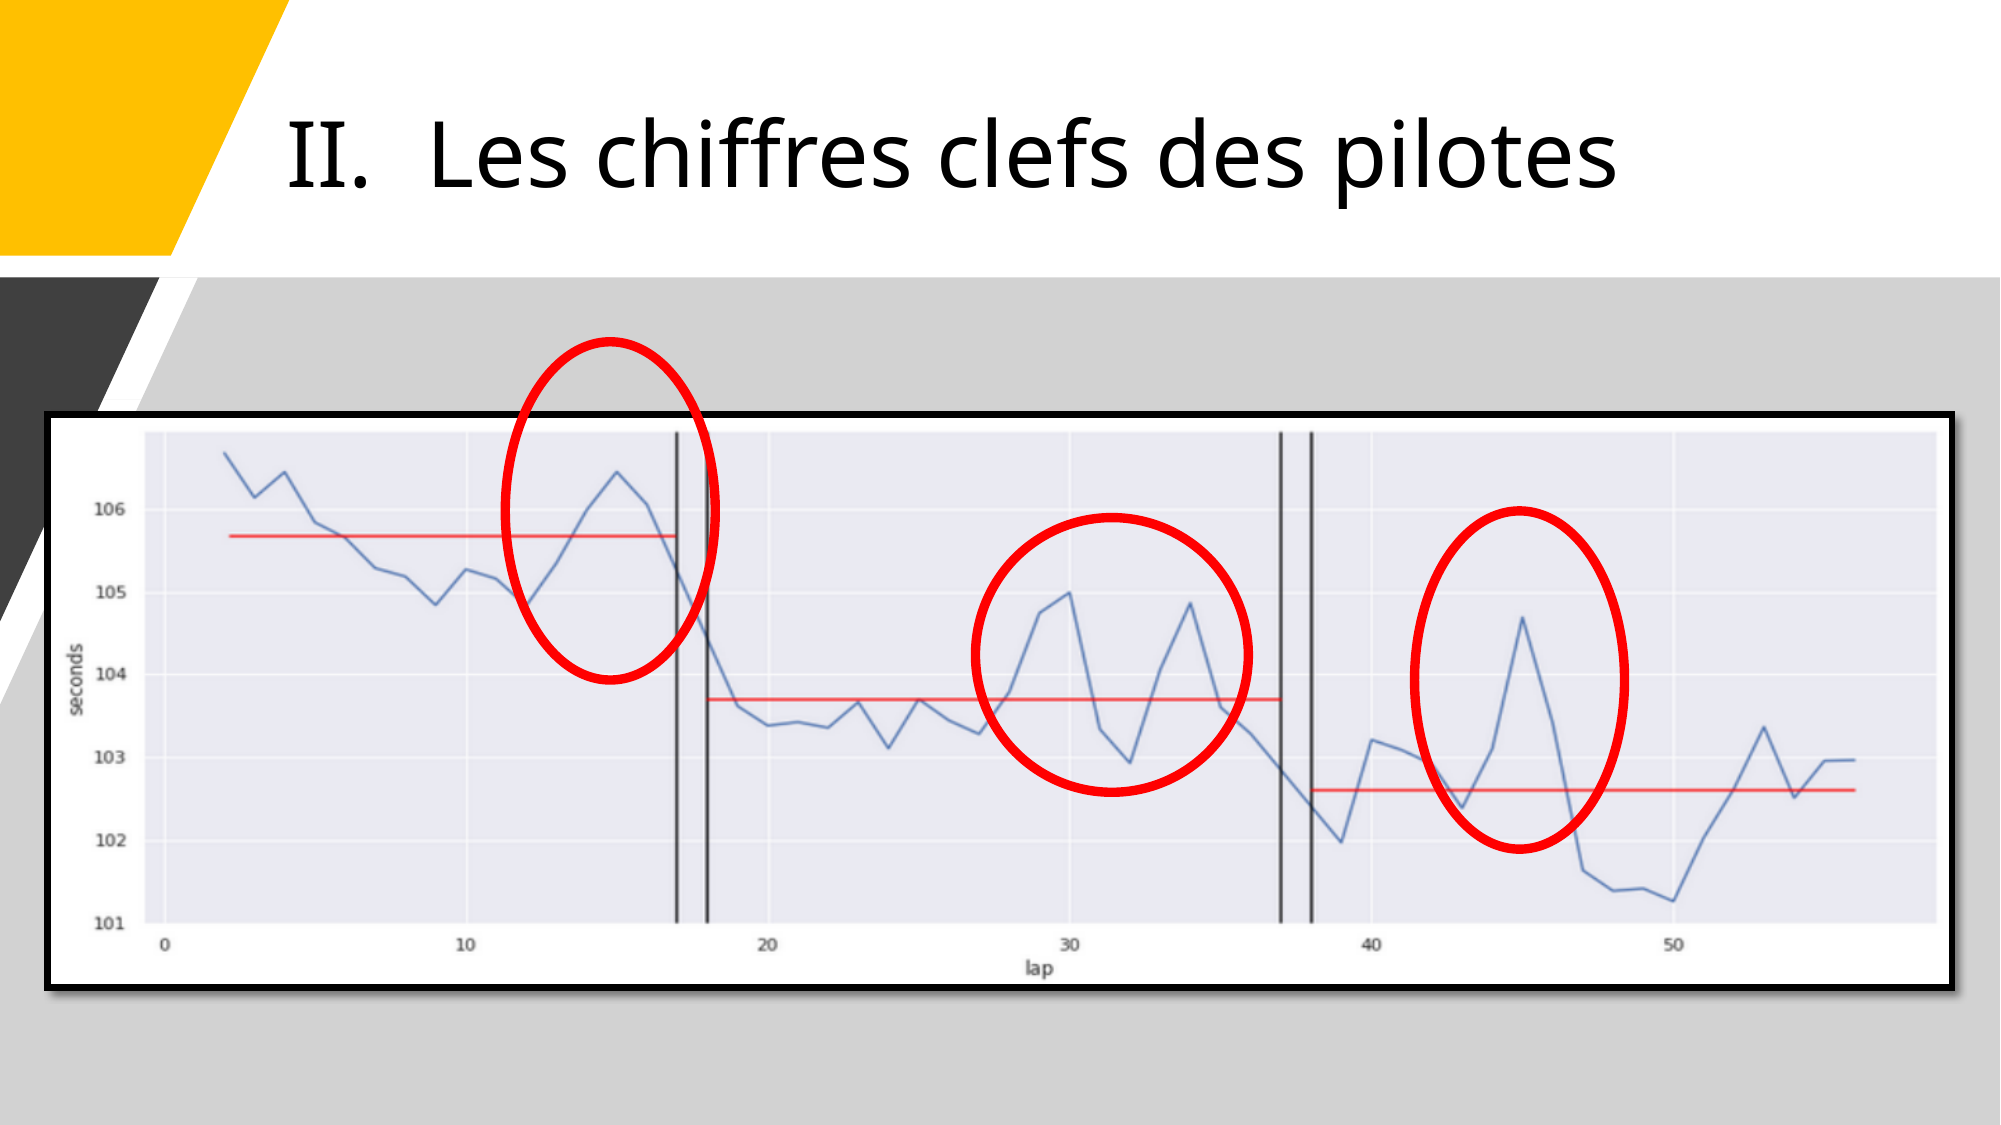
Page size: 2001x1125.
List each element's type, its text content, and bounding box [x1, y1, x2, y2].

text_box [0, 276, 162, 622]
picture [50, 417, 1950, 985]
text_box [0, 0, 291, 257]
text_box [0, 276, 2000, 1125]
text_box [521, 340, 699, 417]
title Les chiffres clefs des pilotes [271, 60, 1808, 255]
